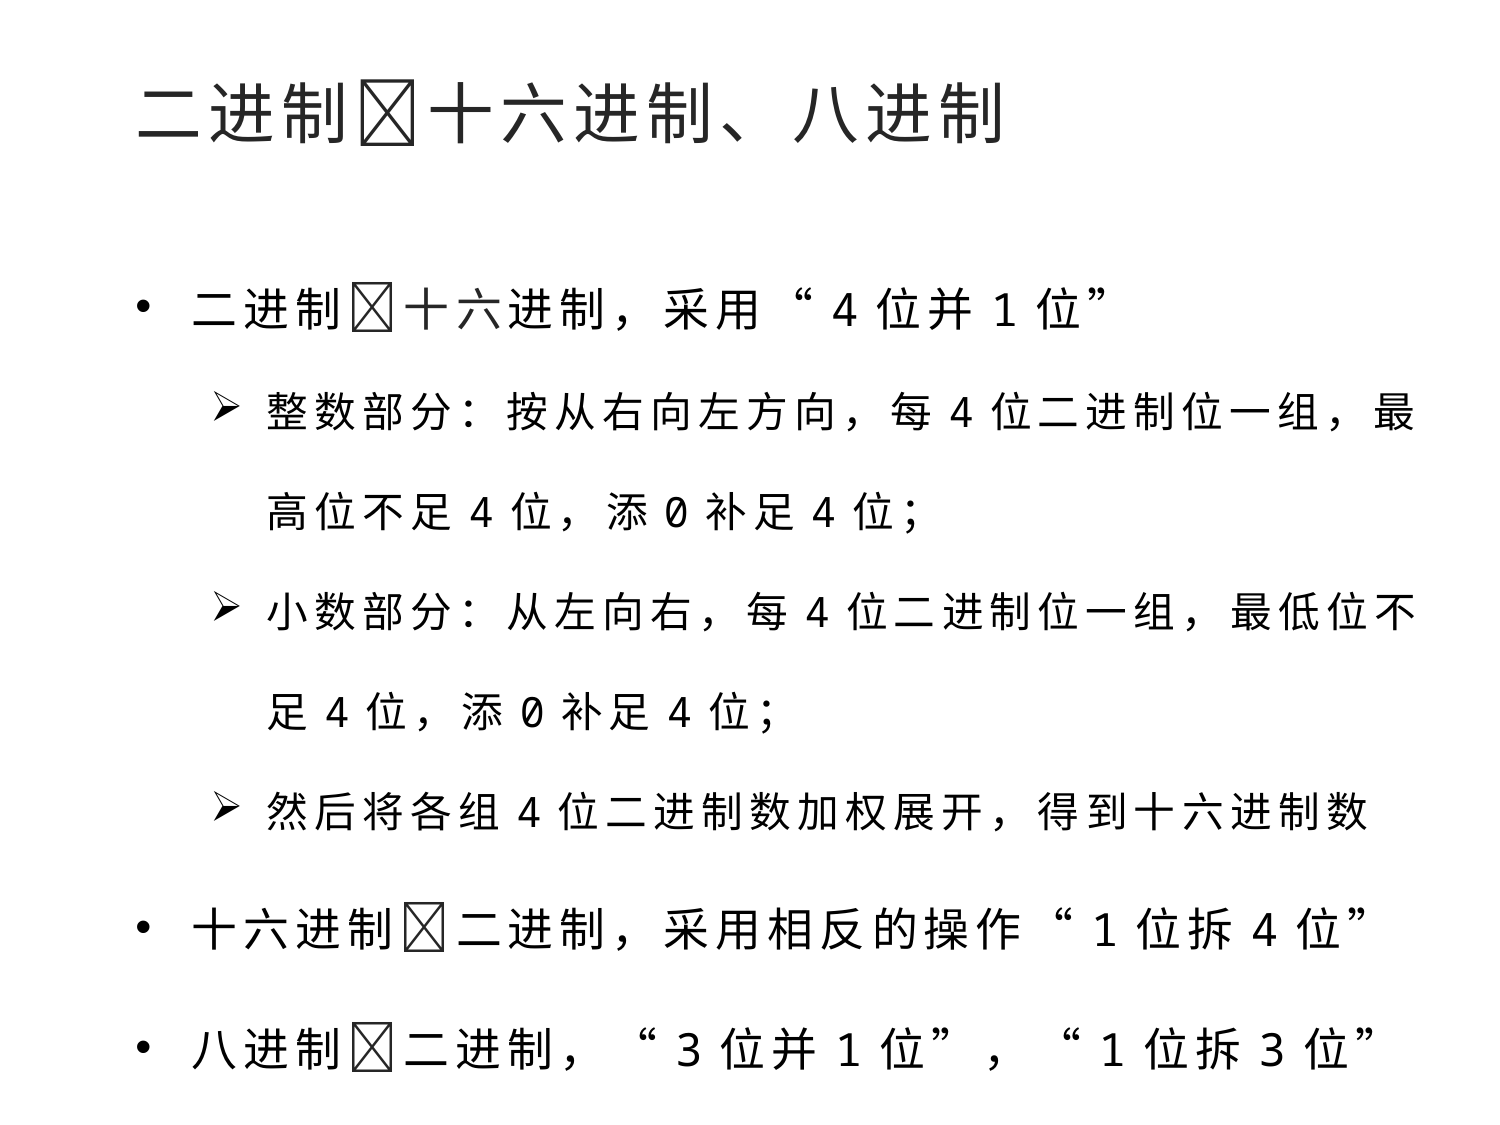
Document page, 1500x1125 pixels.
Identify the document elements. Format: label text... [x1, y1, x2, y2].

text_box 二进制十六进制，采用“4位并1位” 整数部分：按从右向左方向，每4位二进制位一组，最高位不足4位，添0补足4位； 小数部分：从左向右，每4位二进制位一组，最低位不足4位，添0补足4位； 然后将各组4位二进制数加权展开，得到十六进制数 十六进制二进制，采用相反的操作“1位拆4位” 八进制二进制，“3位并1位”，“1位拆3位” [120, 208, 1452, 1084]
text_box 二进制十六进制、八进制 [120, 64, 1409, 160]
